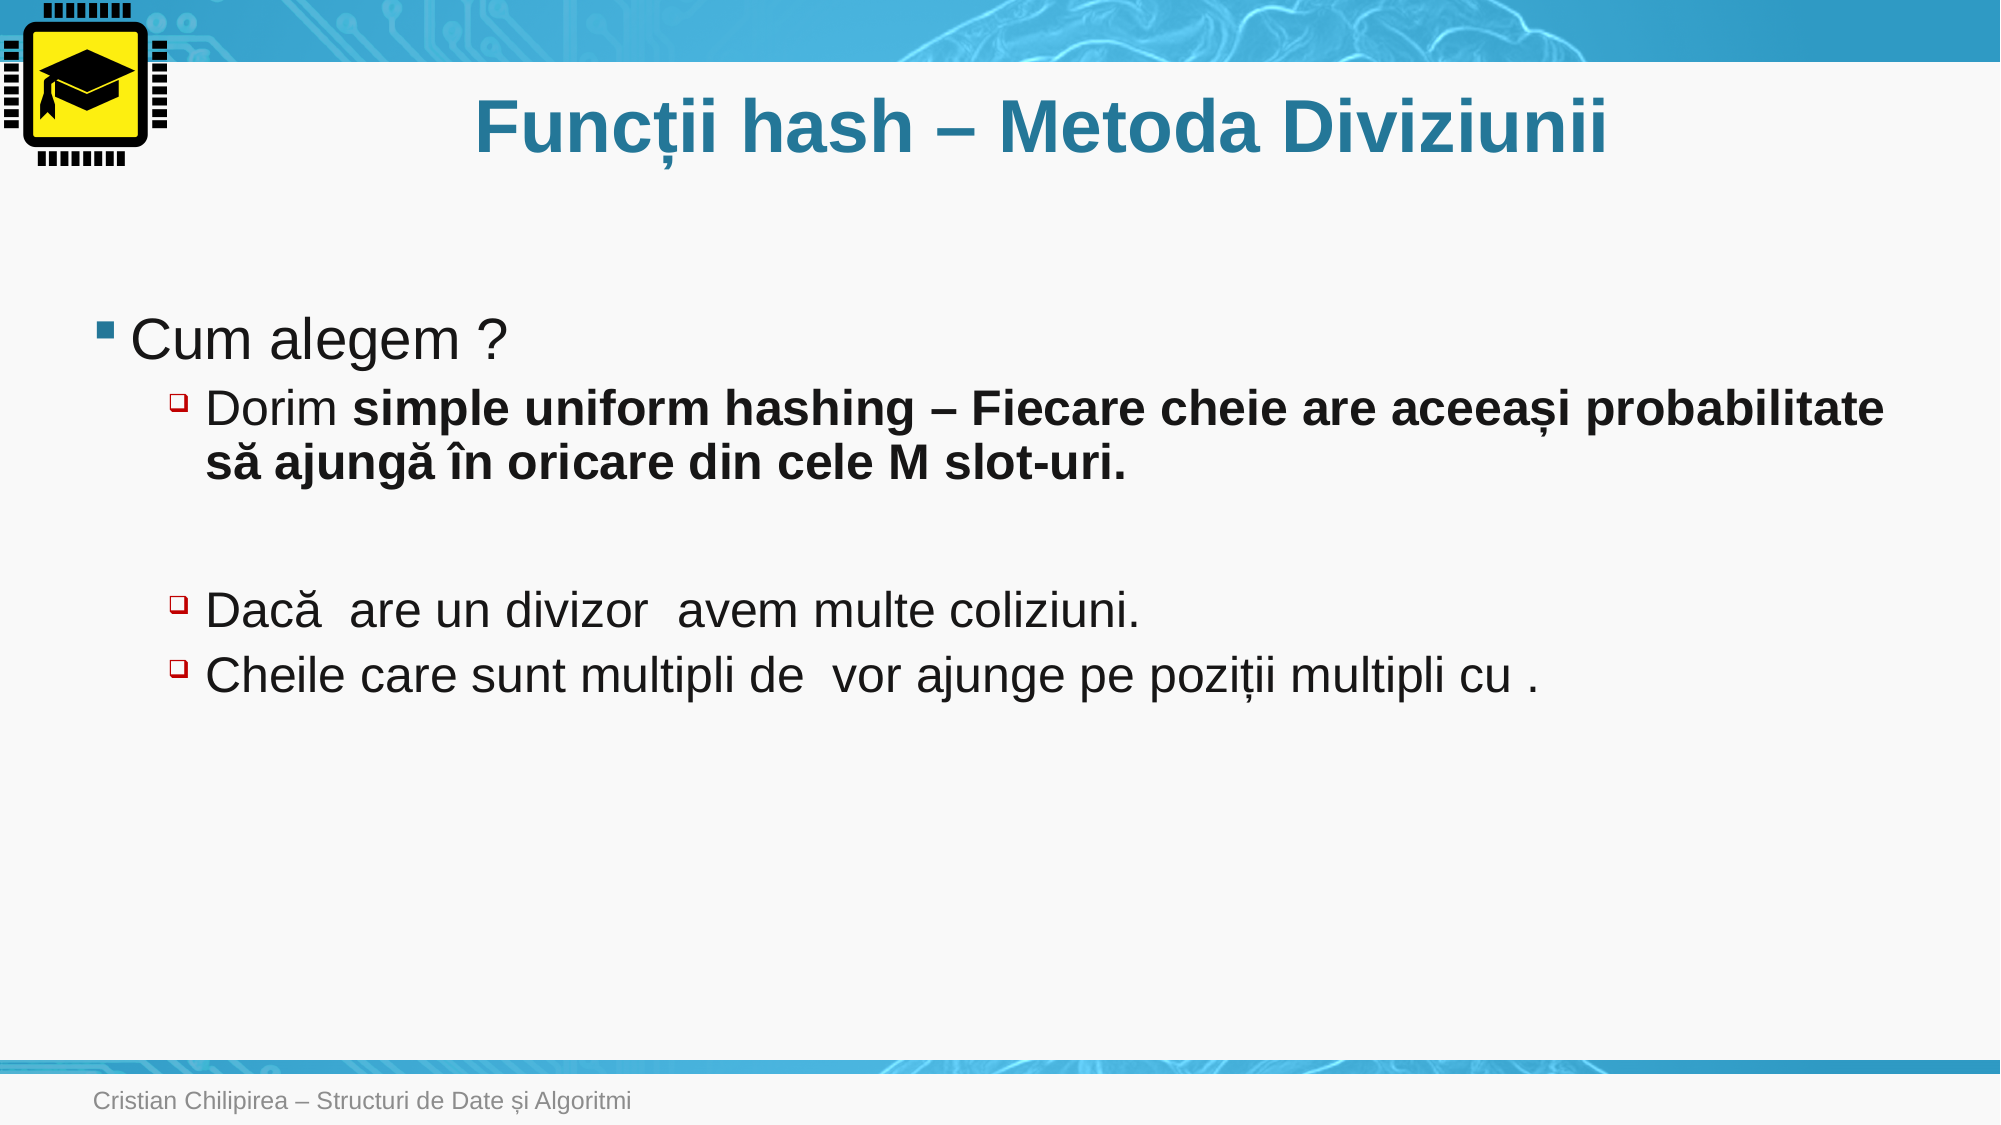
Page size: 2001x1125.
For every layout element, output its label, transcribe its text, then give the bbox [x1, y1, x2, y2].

footer Cristian Chilipirea – Structuri de Date și Algoritmi [77, 1073, 1338, 1125]
picture [0, 0, 2000, 166]
title Funcții hash – Metoda Diviziunii [170, 76, 1915, 180]
picture [0, 1060, 2000, 1074]
